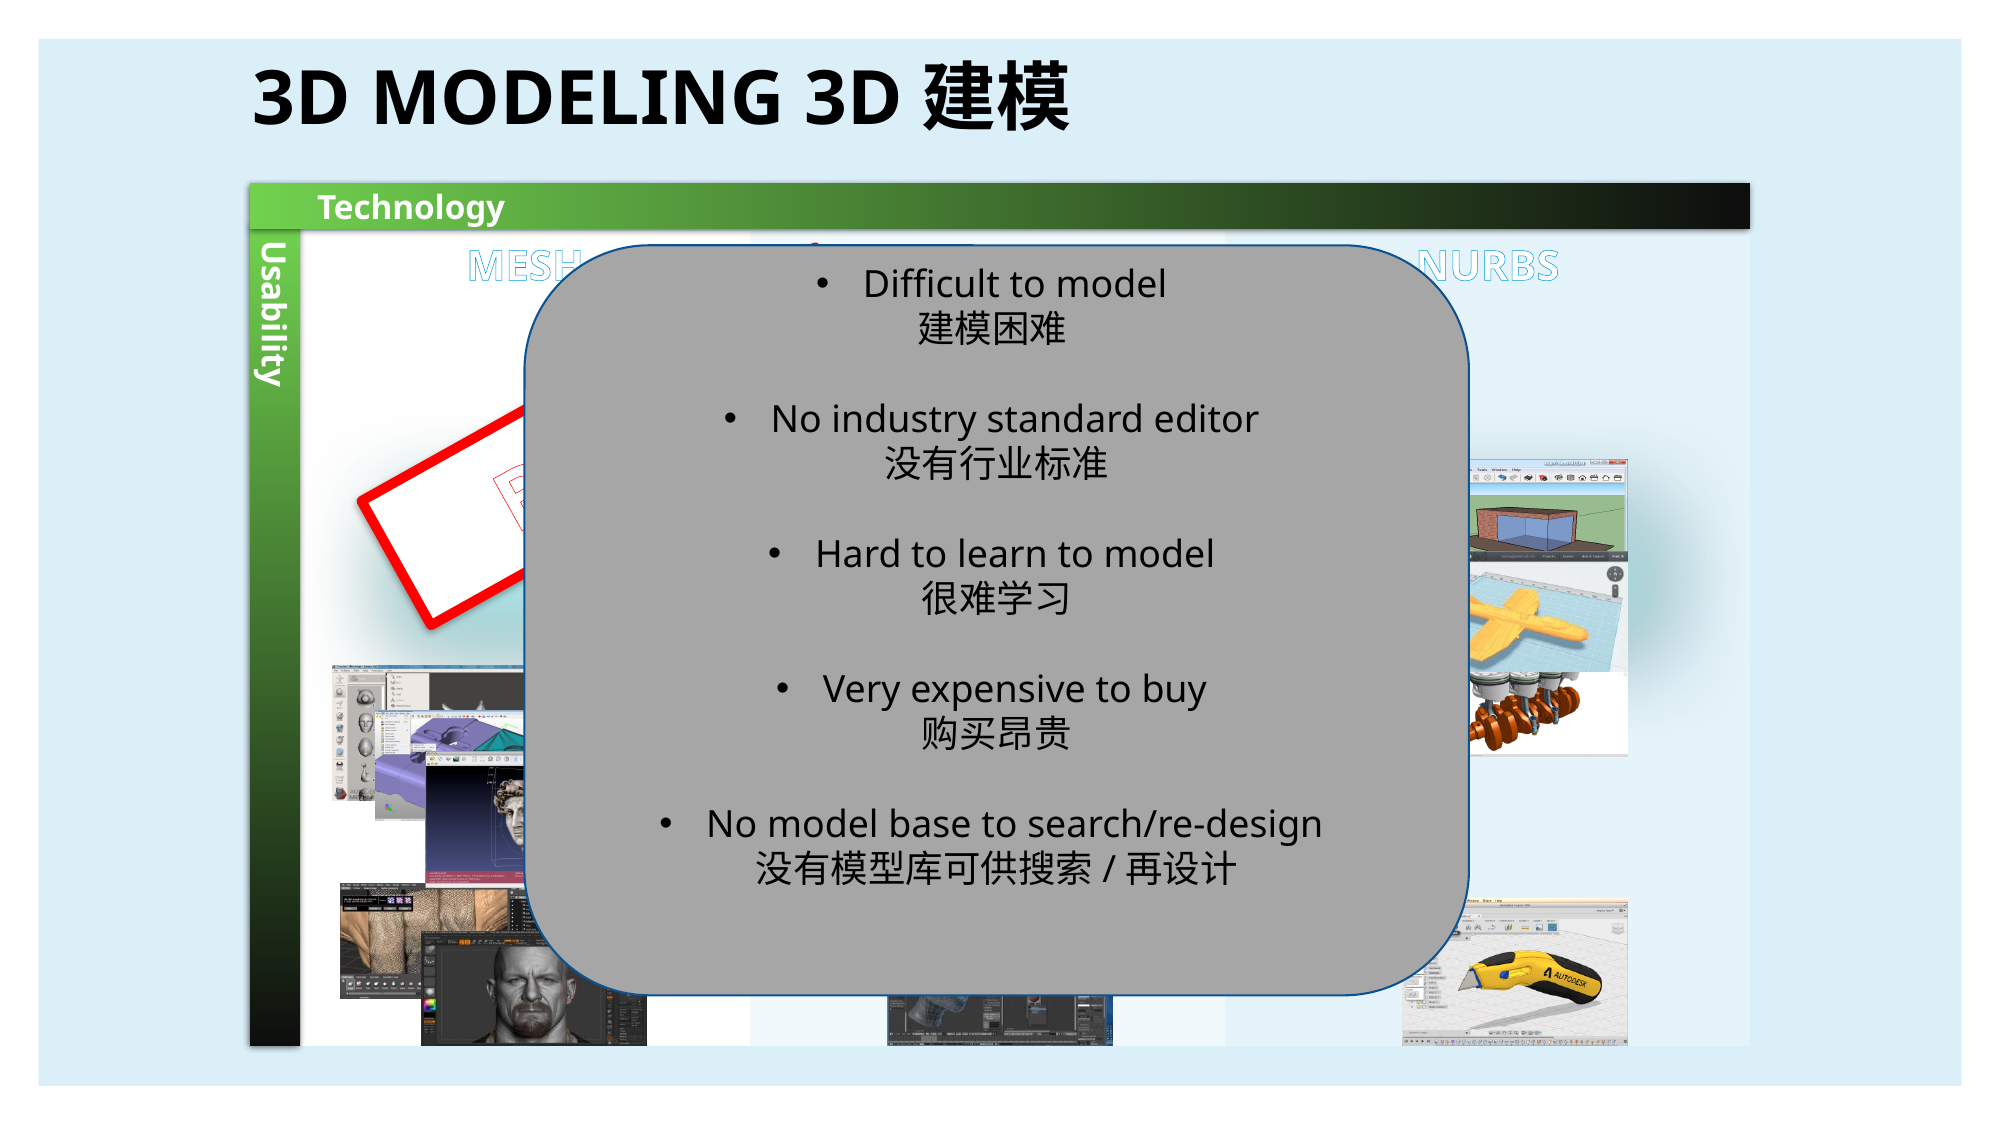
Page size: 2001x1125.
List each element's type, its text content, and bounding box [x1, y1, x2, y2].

text_box 3D MODELING 3D建模 [237, 23, 1086, 147]
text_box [249, 183, 1750, 1046]
